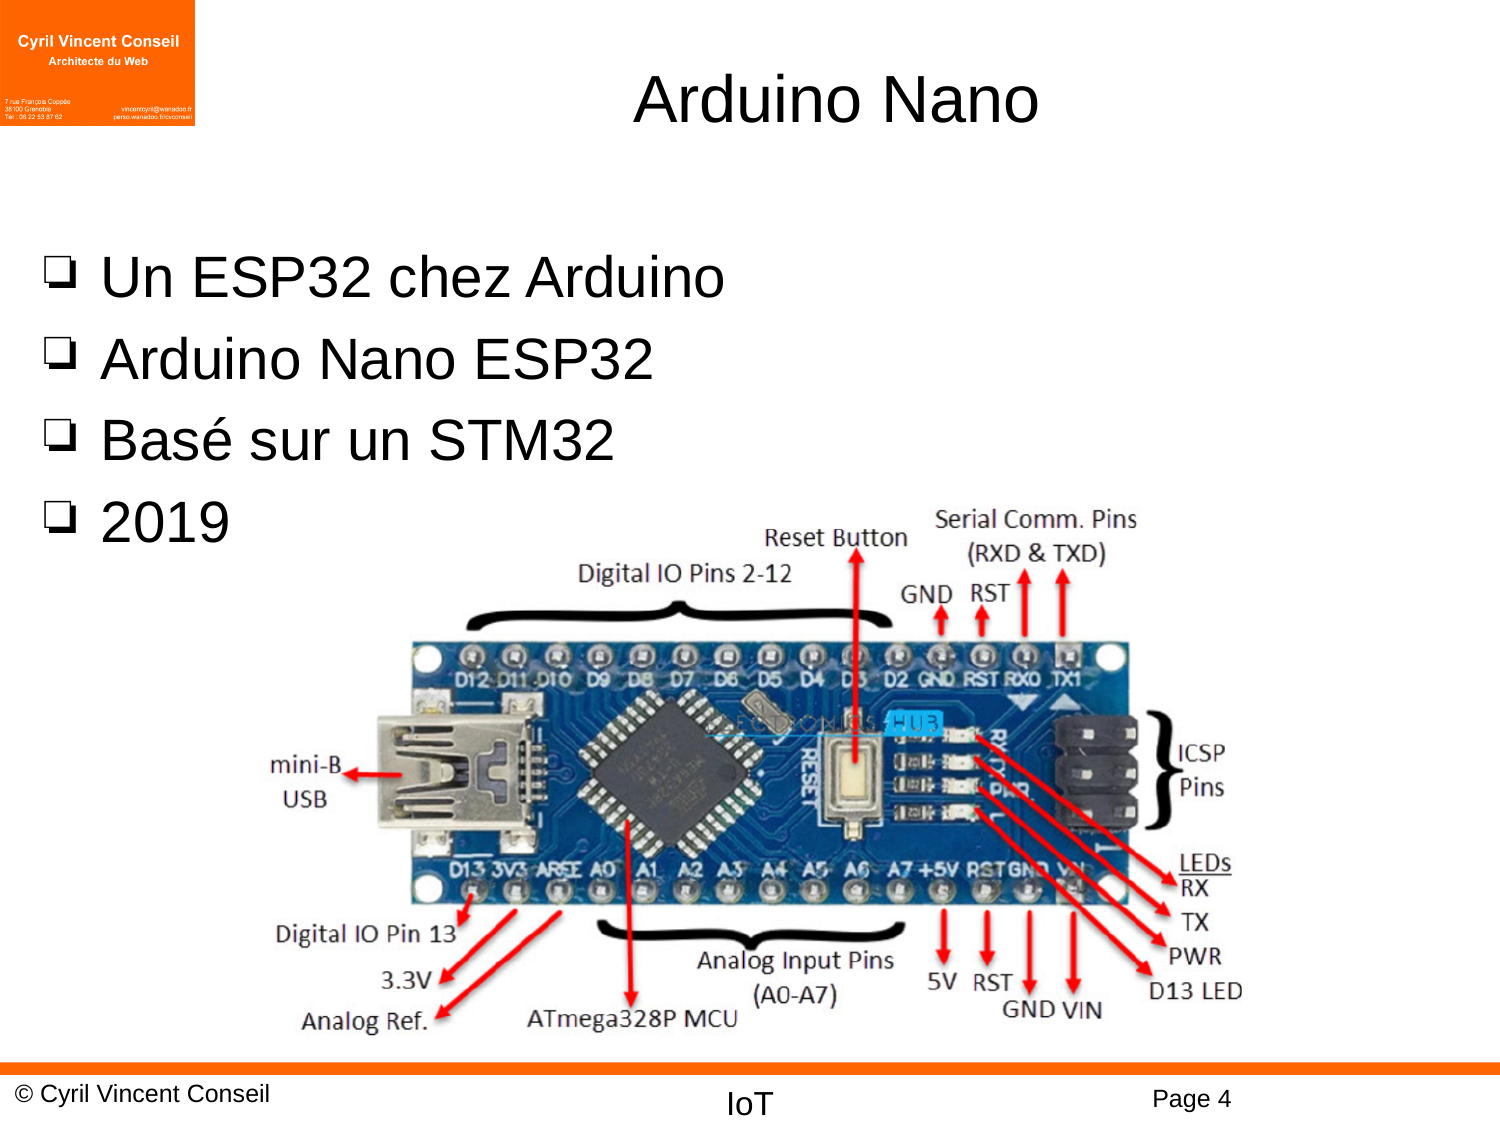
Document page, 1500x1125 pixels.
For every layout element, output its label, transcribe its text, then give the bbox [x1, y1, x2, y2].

picture [254, 503, 1242, 1042]
picture [0, 0, 195, 126]
list Un ESP32 chez Arduino Arduino Nano ESP32 Basé sur un STM32 2019 [29, 231, 1468, 1059]
title Arduino Nano [194, 2, 1480, 190]
